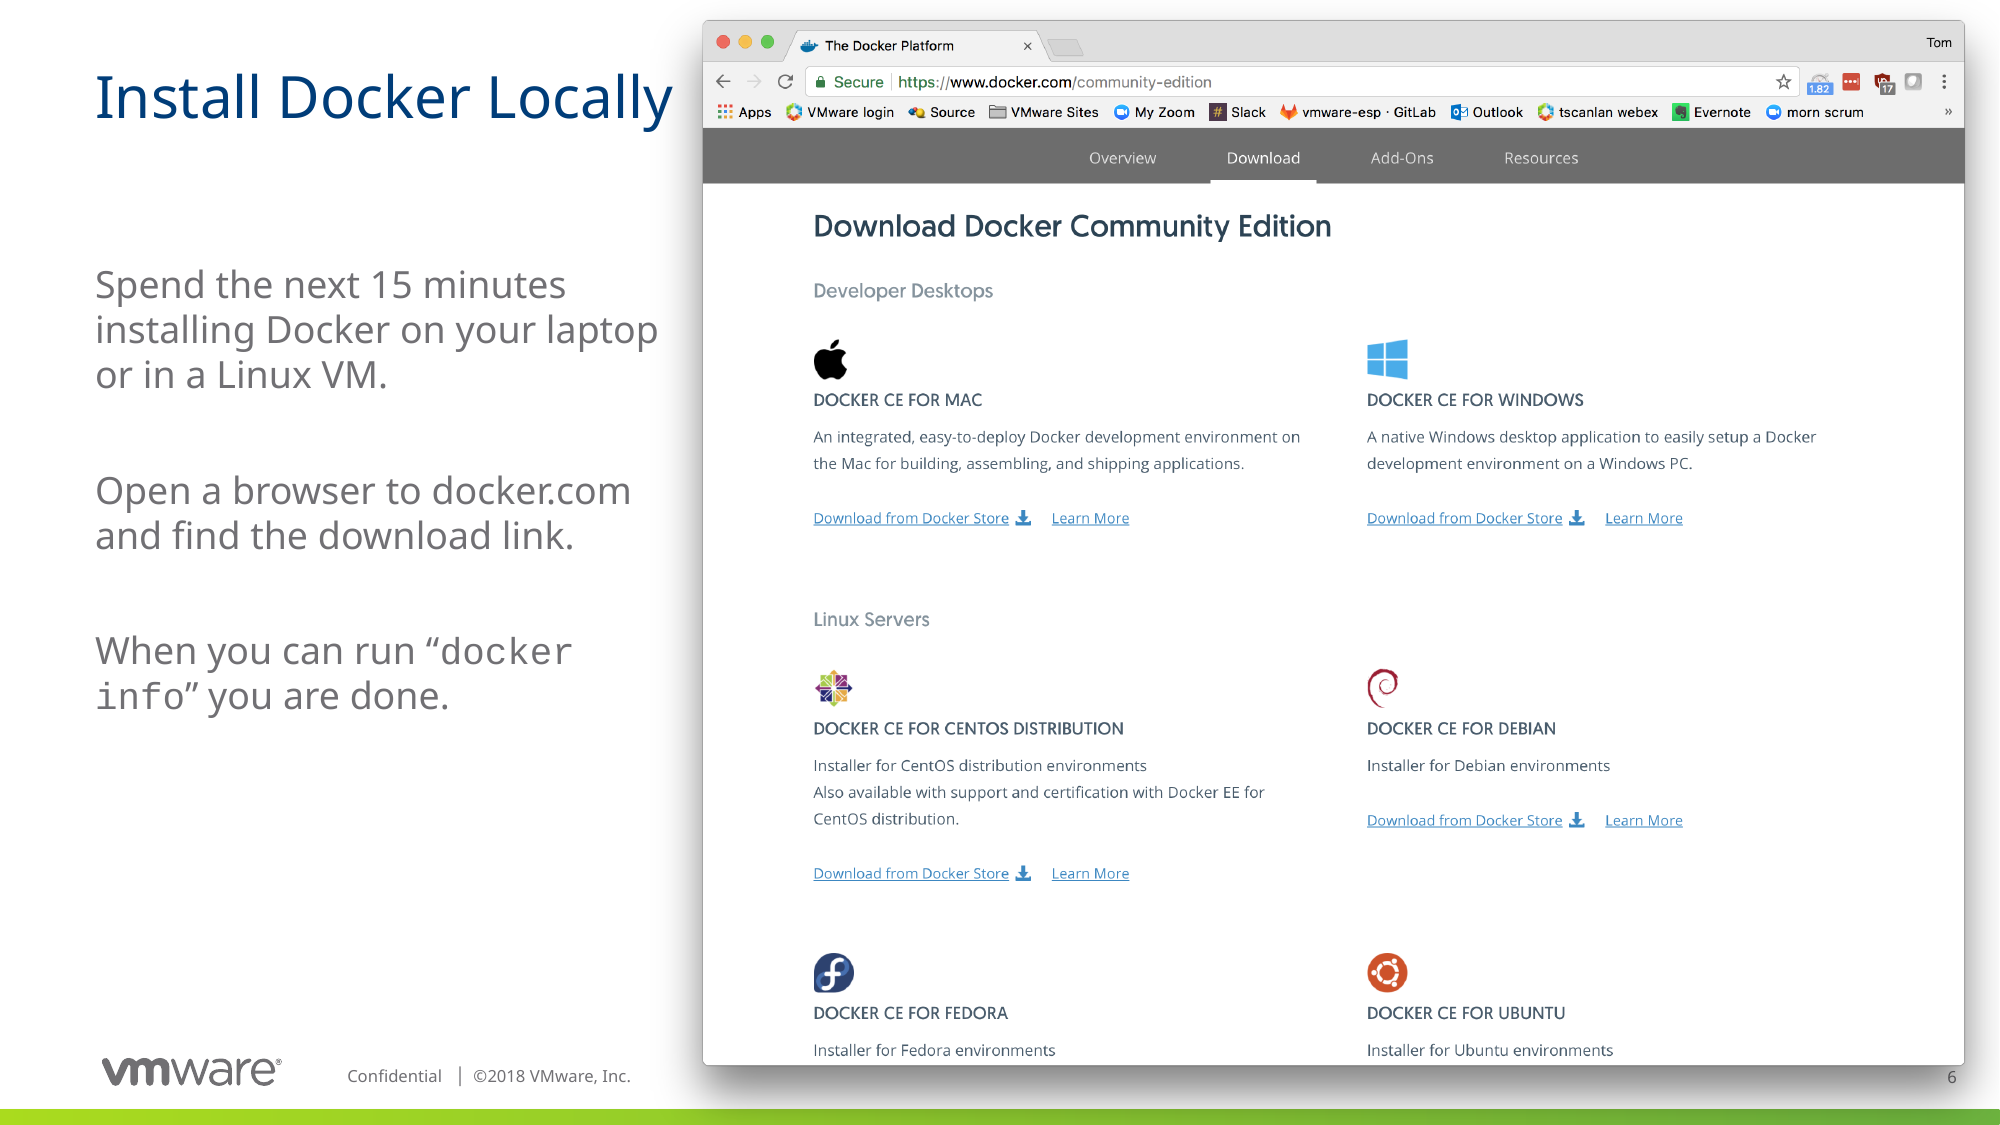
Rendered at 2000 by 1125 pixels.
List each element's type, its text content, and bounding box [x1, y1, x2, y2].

text_box Spend the next 15 minutes installing Docker on your laptop or in a Linux VM. Open a browser to docker.com and find the download link. When you can run “docker info” you are done. [95, 261, 636, 717]
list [641, 0, 2000, 1125]
title Install Docker Locally [95, 67, 636, 131]
